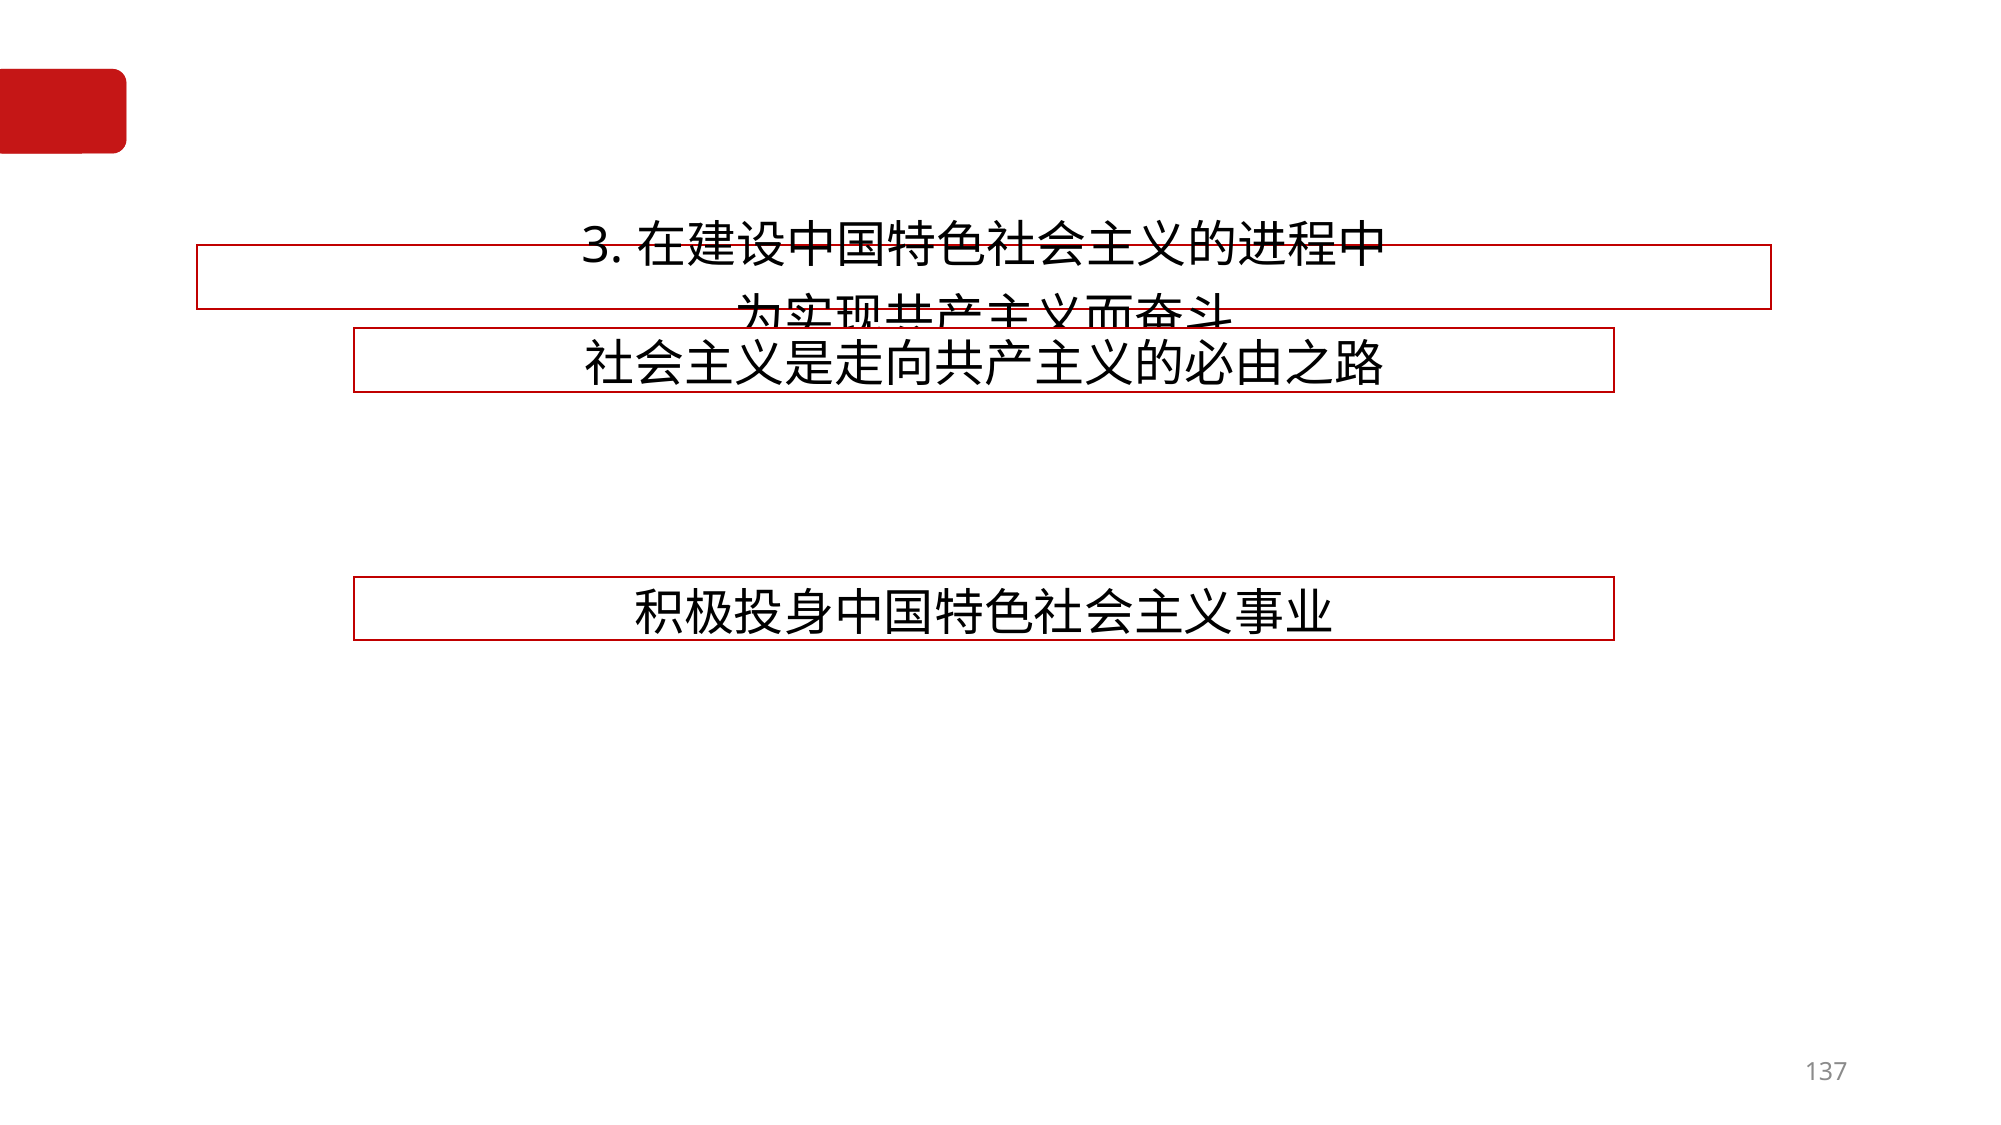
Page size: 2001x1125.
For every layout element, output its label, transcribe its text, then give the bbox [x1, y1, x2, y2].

slide_number 137 [1412, 1042, 1863, 1103]
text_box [0, 245, 1969, 889]
